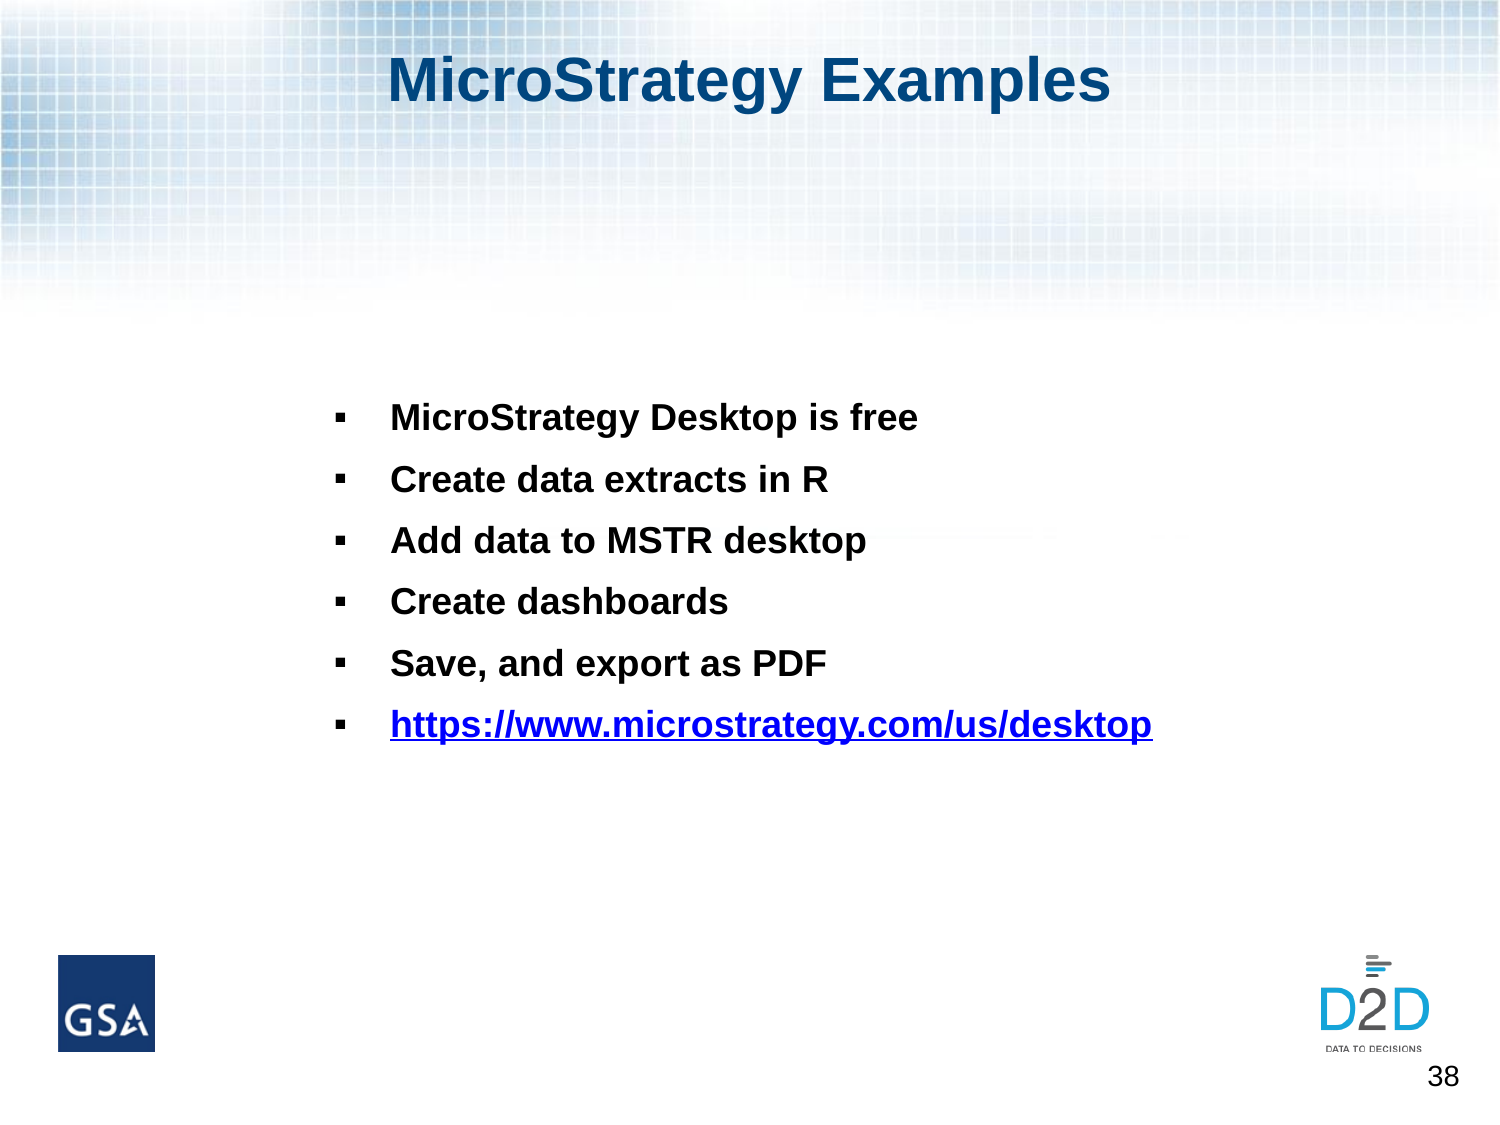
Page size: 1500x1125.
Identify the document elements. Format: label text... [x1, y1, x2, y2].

slide_number 38 [1412, 1012, 1500, 1100]
picture [58, 955, 155, 1052]
list MicroStrategy Desktop is free Create data extracts in R Add data to MSTR desktop Create dashboards Save, and export as PDF https://www.microstrategy.com/us/desktop [300, 391, 1363, 1054]
picture [0, 0, 1500, 539]
title MicroStrategy Examples [75, 31, 1425, 207]
picture [1363, 955, 1440, 1052]
